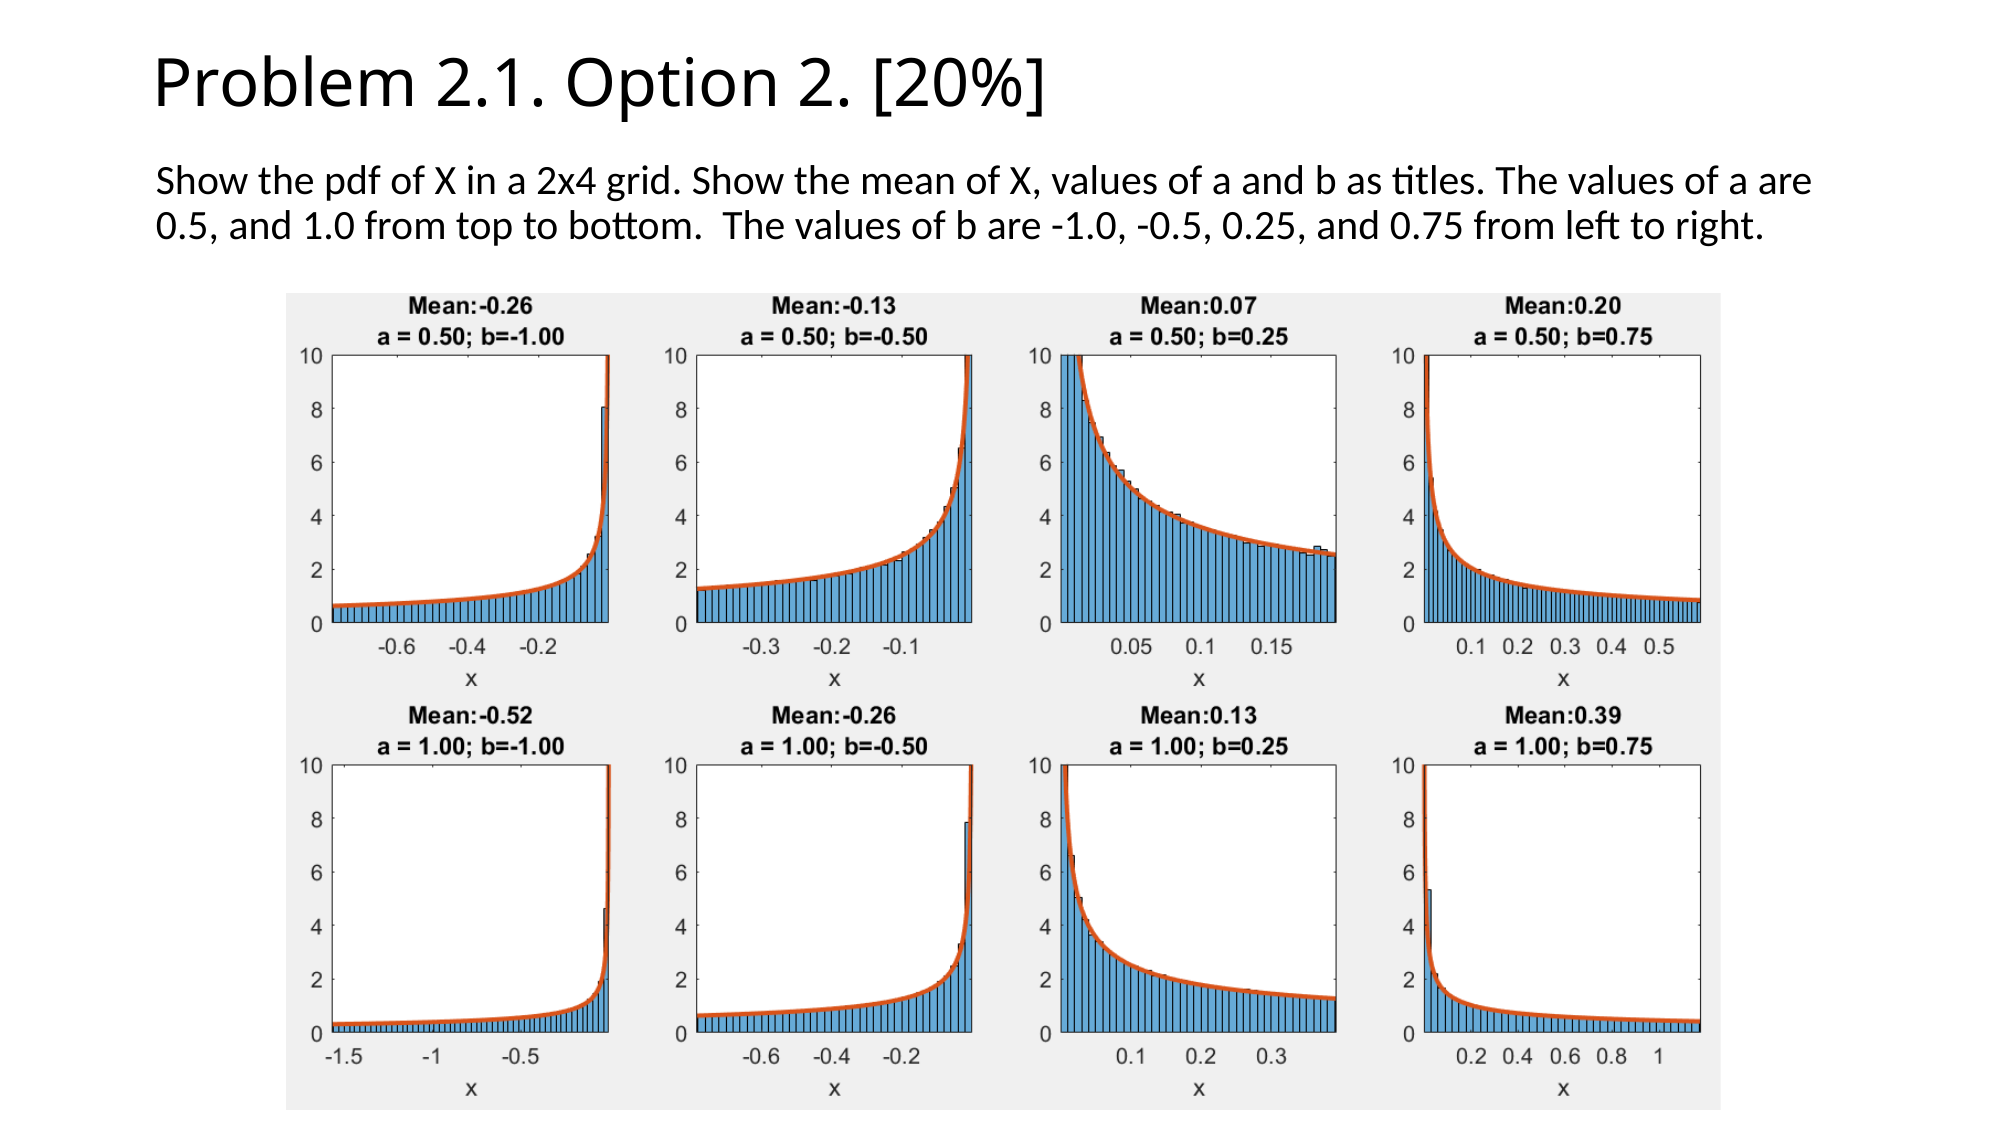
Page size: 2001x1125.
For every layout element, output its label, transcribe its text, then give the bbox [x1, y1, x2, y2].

title Problem 2.1. Option 2. [20%] [137, 0, 1863, 194]
picture [285, 293, 1721, 1110]
list Show the pdf of X in a 2x4 grid. Show the mean of X, values of a and b as titles. The values of a are 0.5, and 1.0 from top to bottom. The values of b are -1.0, -0.5, 0.25, and 0.75 from left to right. [140, 150, 1866, 865]
